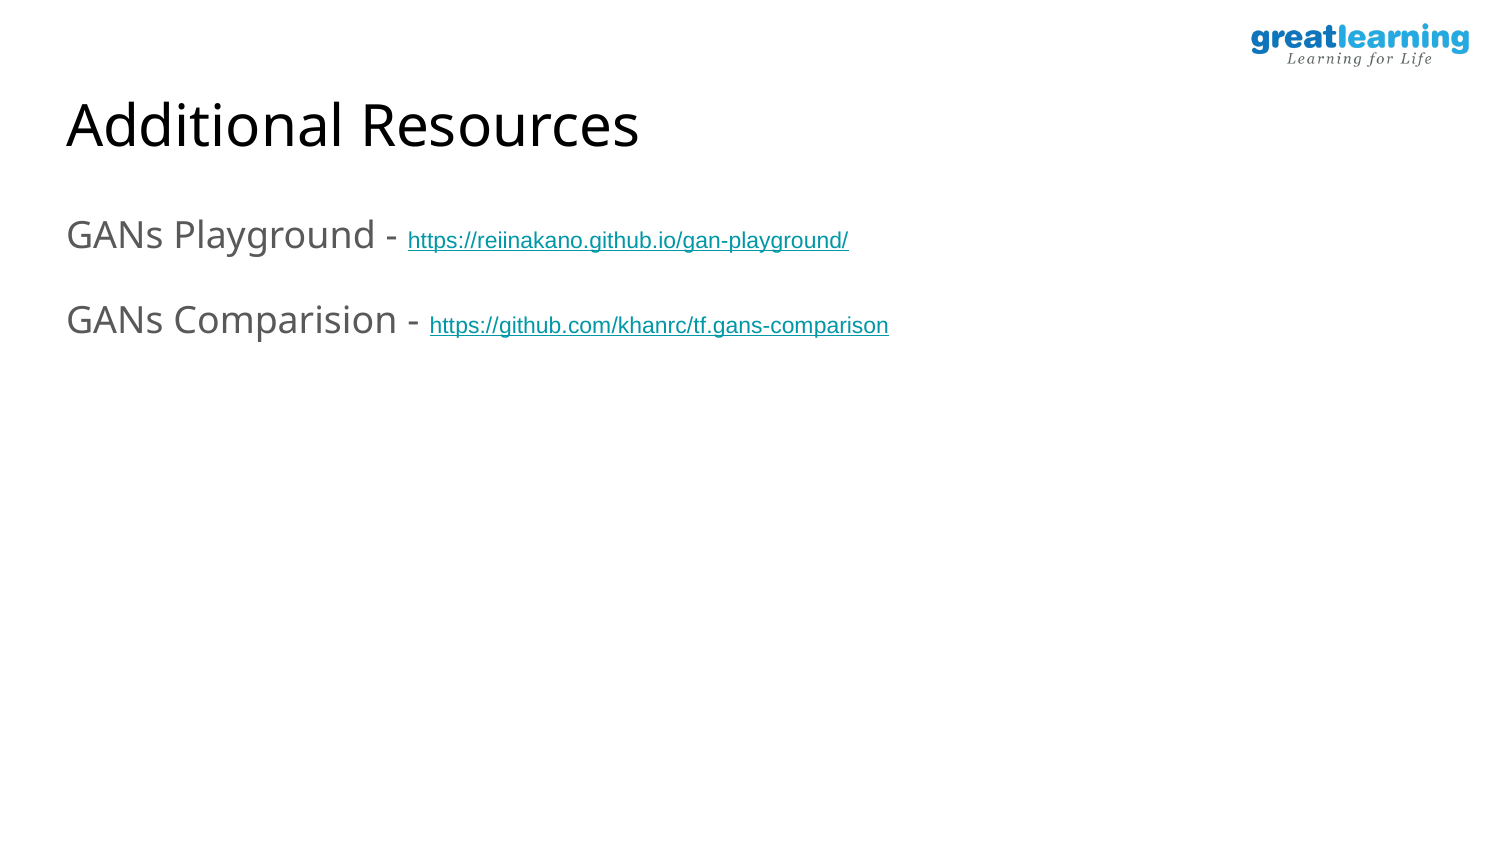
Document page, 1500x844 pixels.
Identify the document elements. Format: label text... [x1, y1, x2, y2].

title Additional Resources [51, 72, 1449, 167]
list GANs Playground - https://reiinakano.github.io/gan-playground/ GANs Comparision - https://github.com/khanrc/tf.gans-comparison [51, 189, 1449, 750]
picture [1251, 23, 1469, 67]
